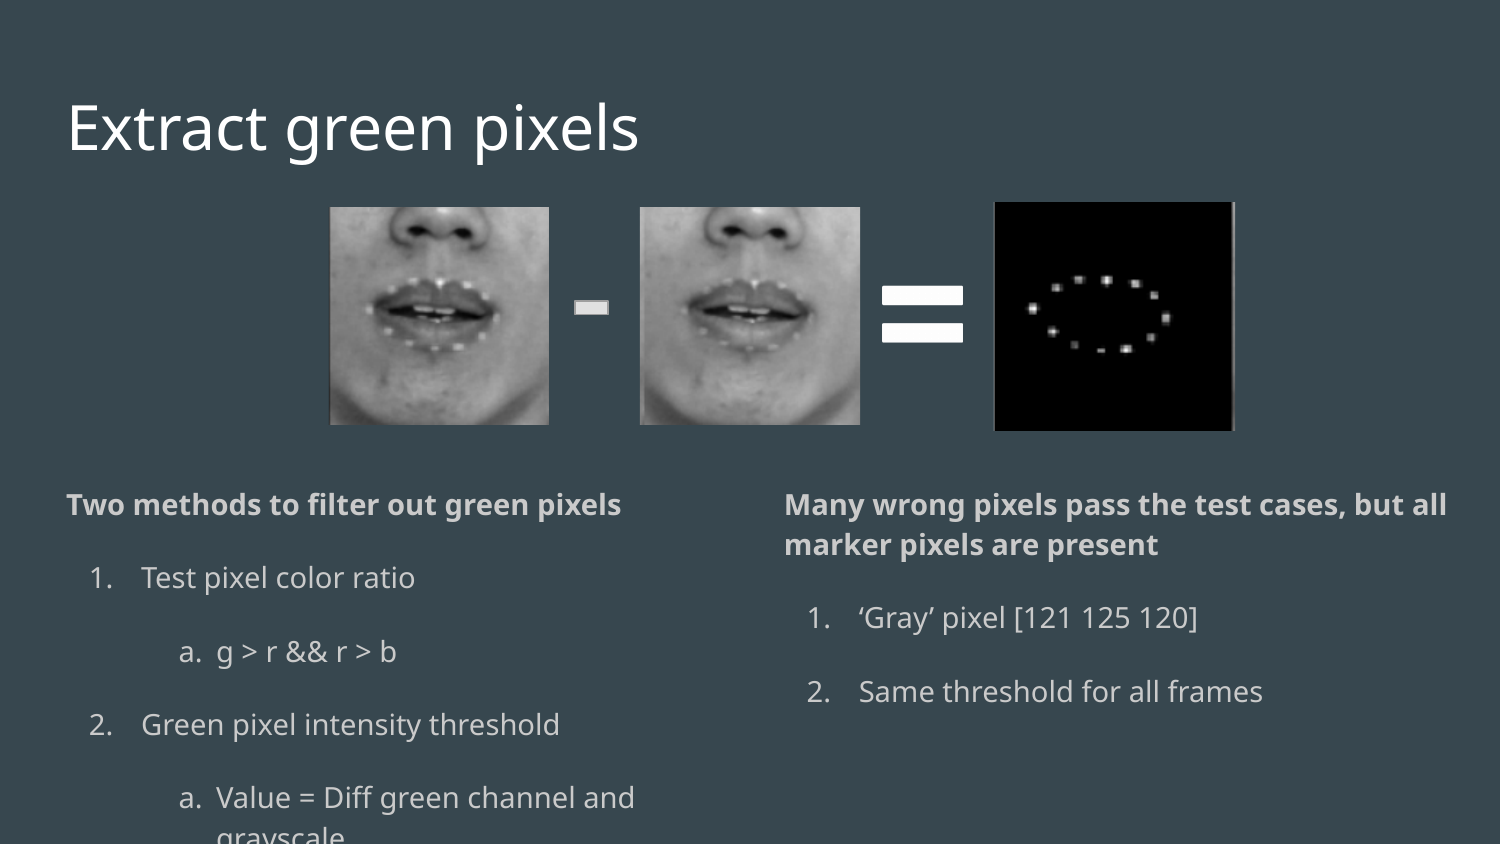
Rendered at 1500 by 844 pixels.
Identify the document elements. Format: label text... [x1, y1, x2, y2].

picture [882, 273, 963, 354]
list Many wrong pixels pass the test cases, but all marker pixels are present ‘Gray’ pixel [121 125 120] Same threshold for all frames [768, 465, 1464, 844]
title Extract green pixels [51, 72, 1449, 167]
picture [328, 207, 550, 426]
text_box [575, 301, 608, 315]
picture [993, 202, 1236, 431]
picture [639, 207, 861, 426]
list Two methods to filter out green pixels Test pixel color ratio g > r && r > b Green pixel intensity threshold Value = Diff green channel and grayscale Value > threshold = 1 [51, 465, 746, 844]
